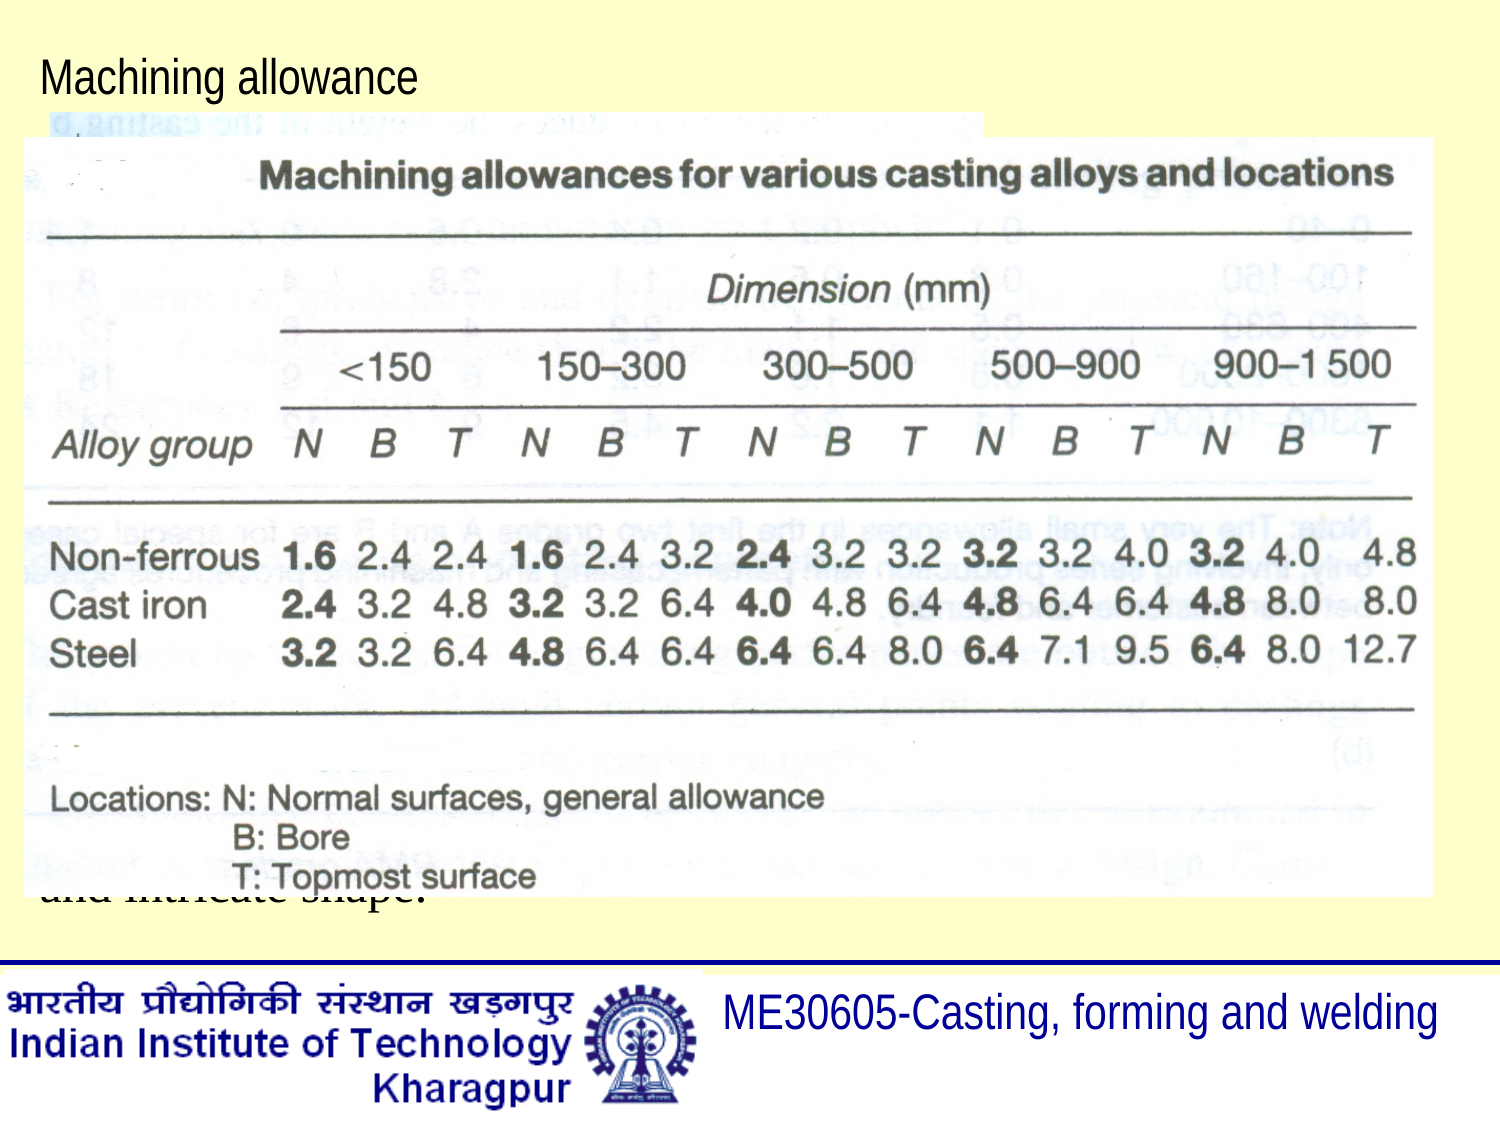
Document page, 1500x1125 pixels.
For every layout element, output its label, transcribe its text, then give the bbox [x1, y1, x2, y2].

text_box Machining allowance for thickness of metallic layer to be removed from the casting to get desired surface finish, dimensional accuracy and intricate shape. [24, 724, 1463, 920]
picture [24, 112, 1434, 897]
text_box Machining allowance [24, 37, 475, 113]
picture [4, 969, 703, 1125]
